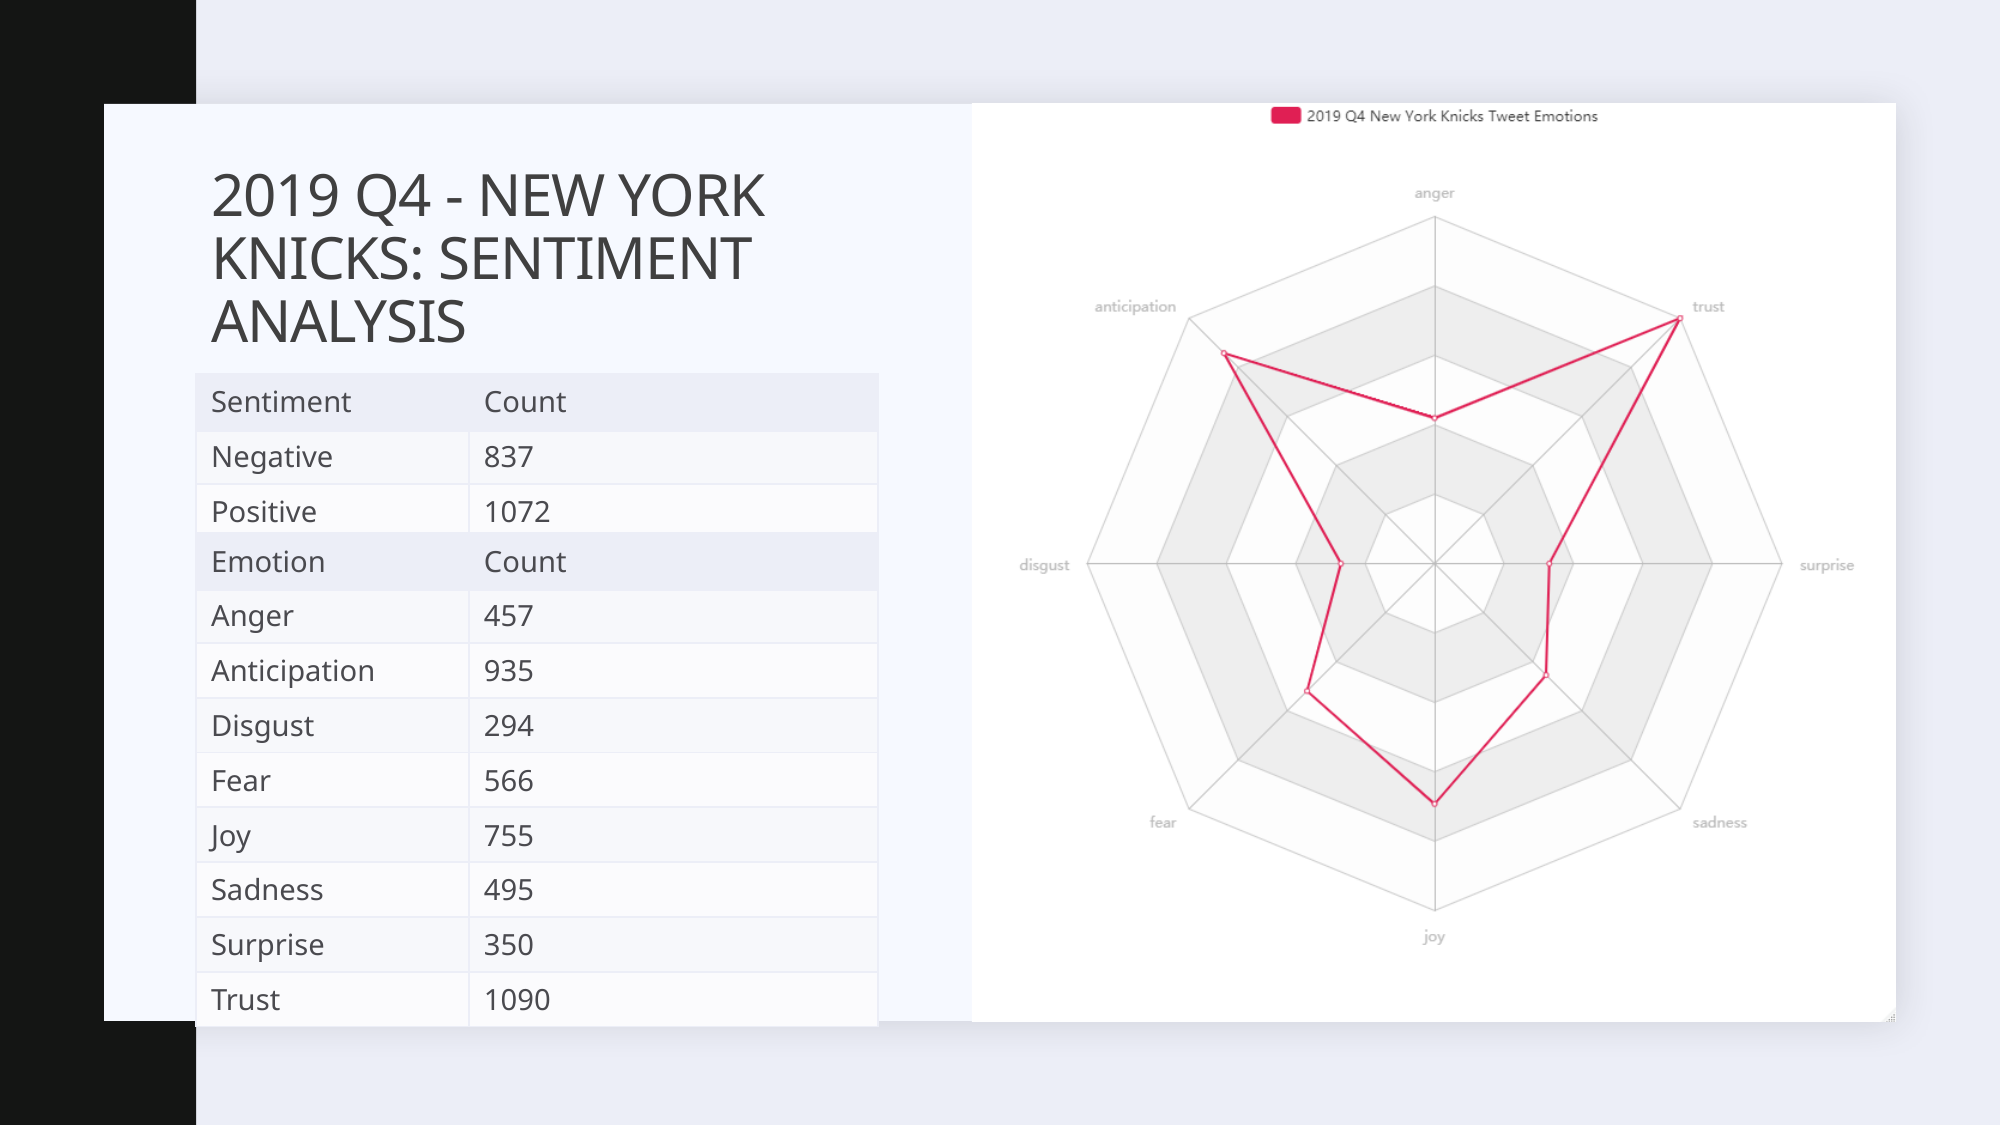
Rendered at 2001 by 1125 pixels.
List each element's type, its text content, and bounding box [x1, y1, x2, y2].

table_cell Joy [197, 808, 468, 861]
table_cell 457 [470, 591, 877, 642]
table_cell 1072 [470, 485, 877, 532]
table_header Emotion [197, 534, 468, 585]
table_cell Anger [197, 591, 468, 642]
table_cell Surprise [197, 918, 468, 971]
picture [971, 103, 1897, 1022]
table_cell 935 [470, 644, 877, 697]
table_cell 566 [470, 753, 877, 806]
table_cell Fear [197, 753, 468, 806]
table_header Count [470, 375, 877, 426]
table_cell 1090 [470, 973, 877, 1026]
table_header Sentiment [197, 375, 468, 426]
table_cell 350 [470, 918, 877, 971]
table_header Count [470, 534, 877, 585]
table_cell Sadness [197, 863, 468, 916]
table_cell 495 [470, 863, 877, 916]
table_cell 294 [470, 699, 877, 752]
table_cell 837 [470, 432, 877, 483]
table_cell 755 [470, 808, 877, 861]
table_cell Anticipation [197, 644, 468, 697]
table_cell Negative [197, 432, 468, 483]
table_cell Disgust [197, 699, 468, 752]
table_cell Trust [197, 973, 468, 1026]
title 2019 Q4 - New York Knicks: Sentiment Analysis [196, 154, 879, 367]
table_cell Positive [197, 485, 468, 532]
